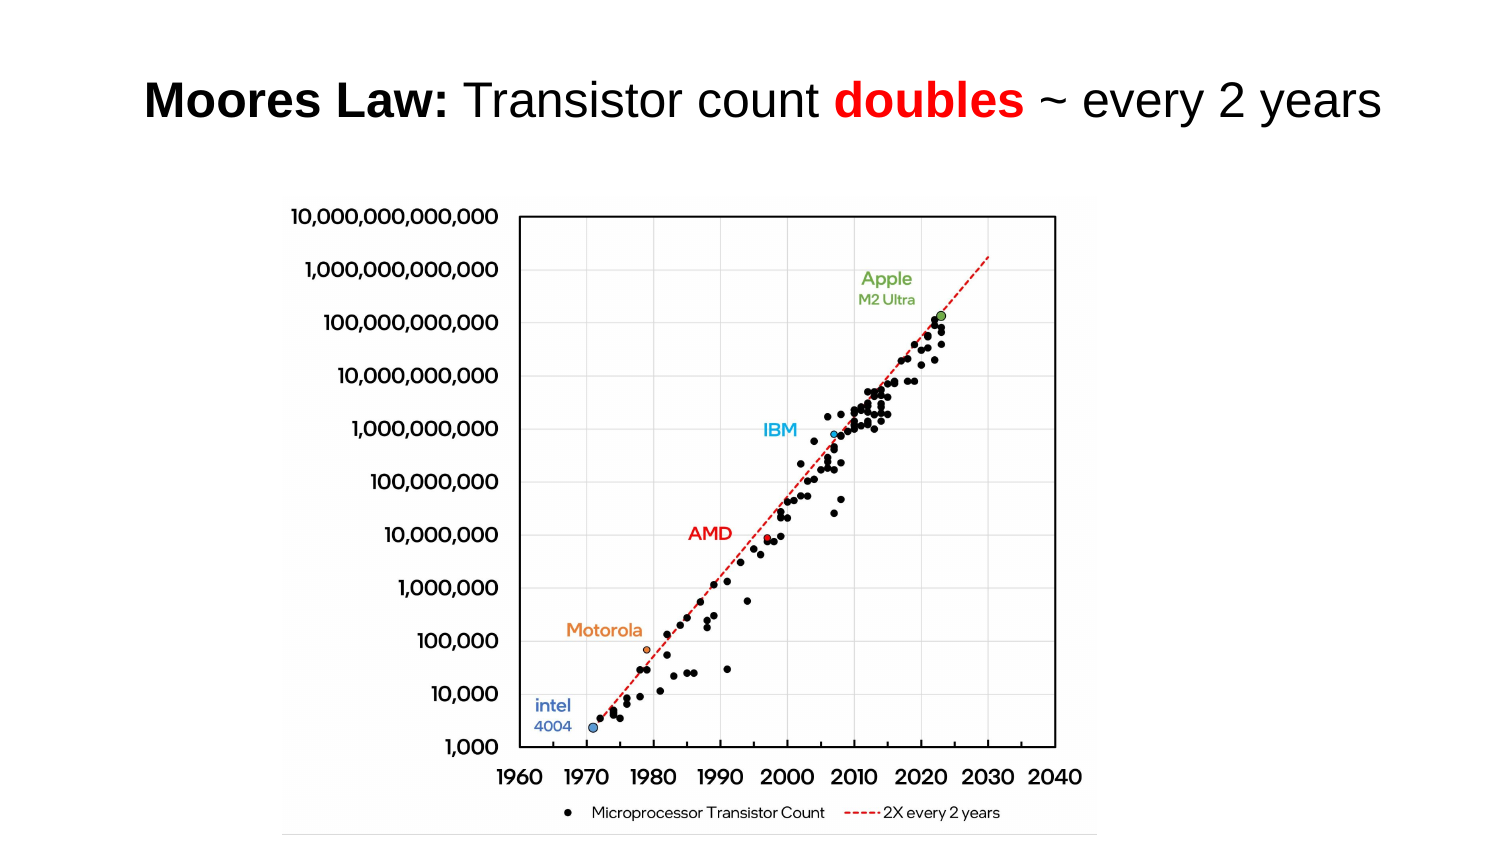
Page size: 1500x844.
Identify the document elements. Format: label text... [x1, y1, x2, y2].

picture [282, 196, 1097, 836]
text_box Moores Law: Transistor count doubles ~ every 2 years [128, 52, 1433, 143]
